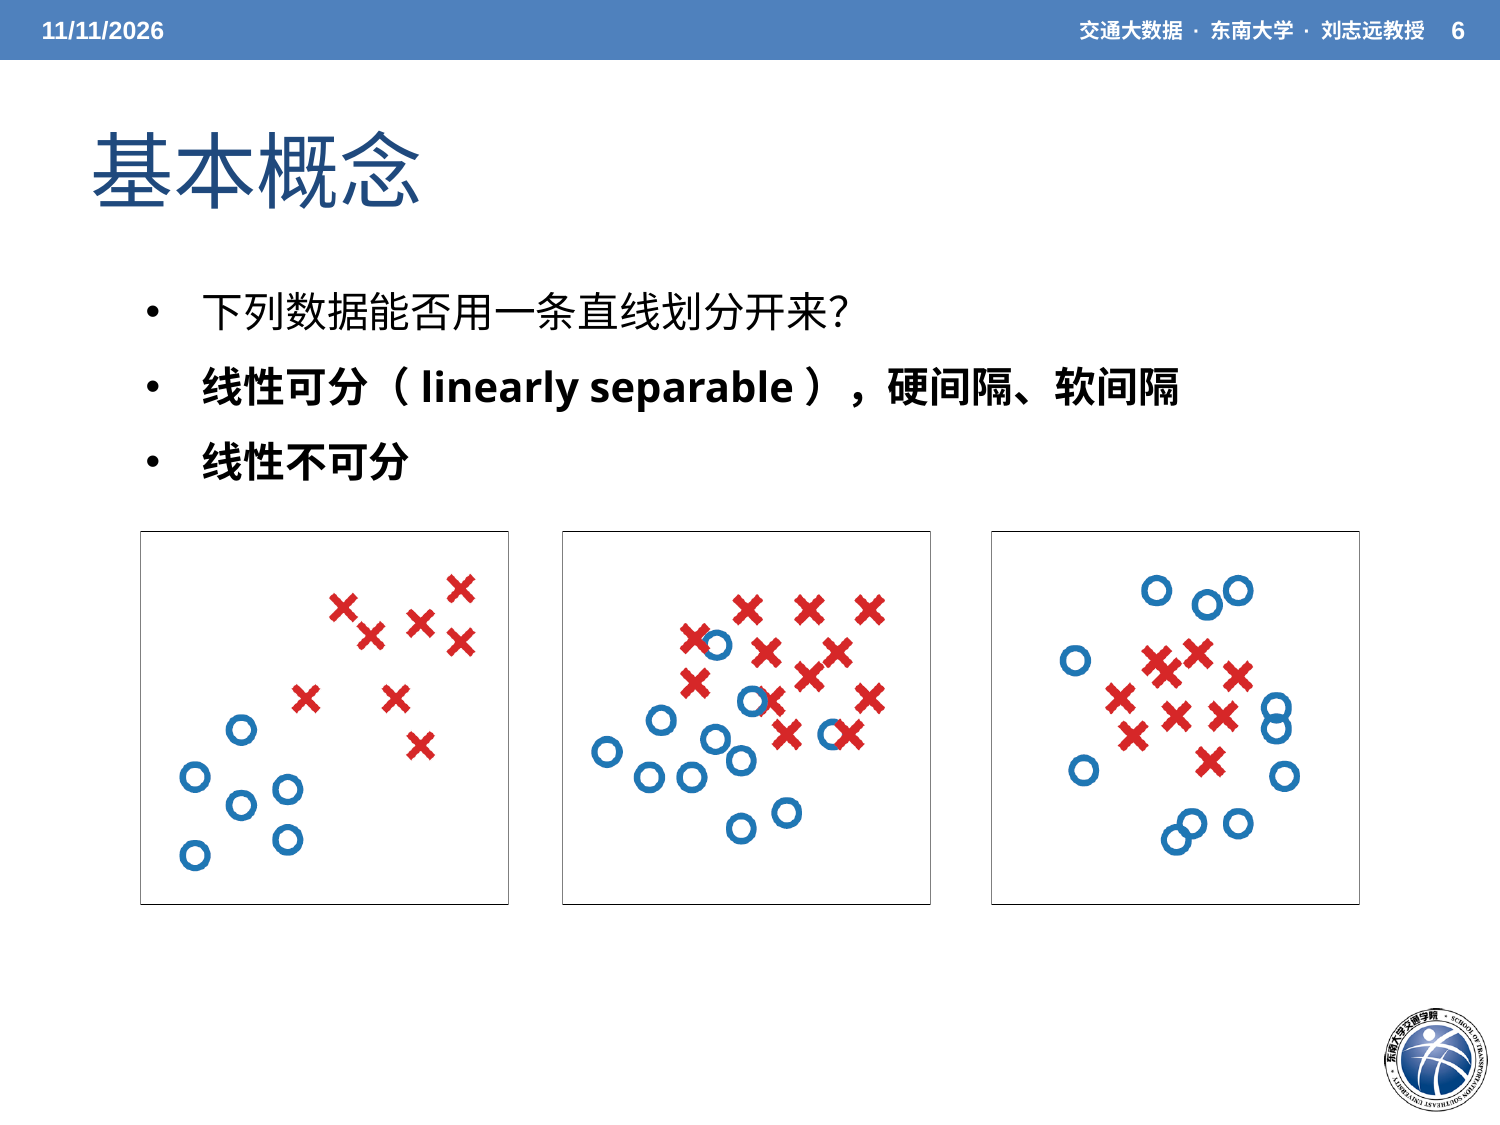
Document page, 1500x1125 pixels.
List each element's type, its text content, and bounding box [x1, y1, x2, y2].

picture [1384, 1008, 1489, 1112]
picture [132, 519, 1367, 913]
title 基本概念 [75, 87, 1425, 250]
text_box 下列数据能否用一条直线划分开来？ 线性可分（linearly separable），硬间隔、软间隔 线性不可分 [130, 253, 1500, 494]
slide_number 6 [1441, 2, 1500, 58]
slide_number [26, 2, 502, 58]
footer 交通大数据 · 东南大学 · 刘志远教授 [647, 2, 1441, 58]
